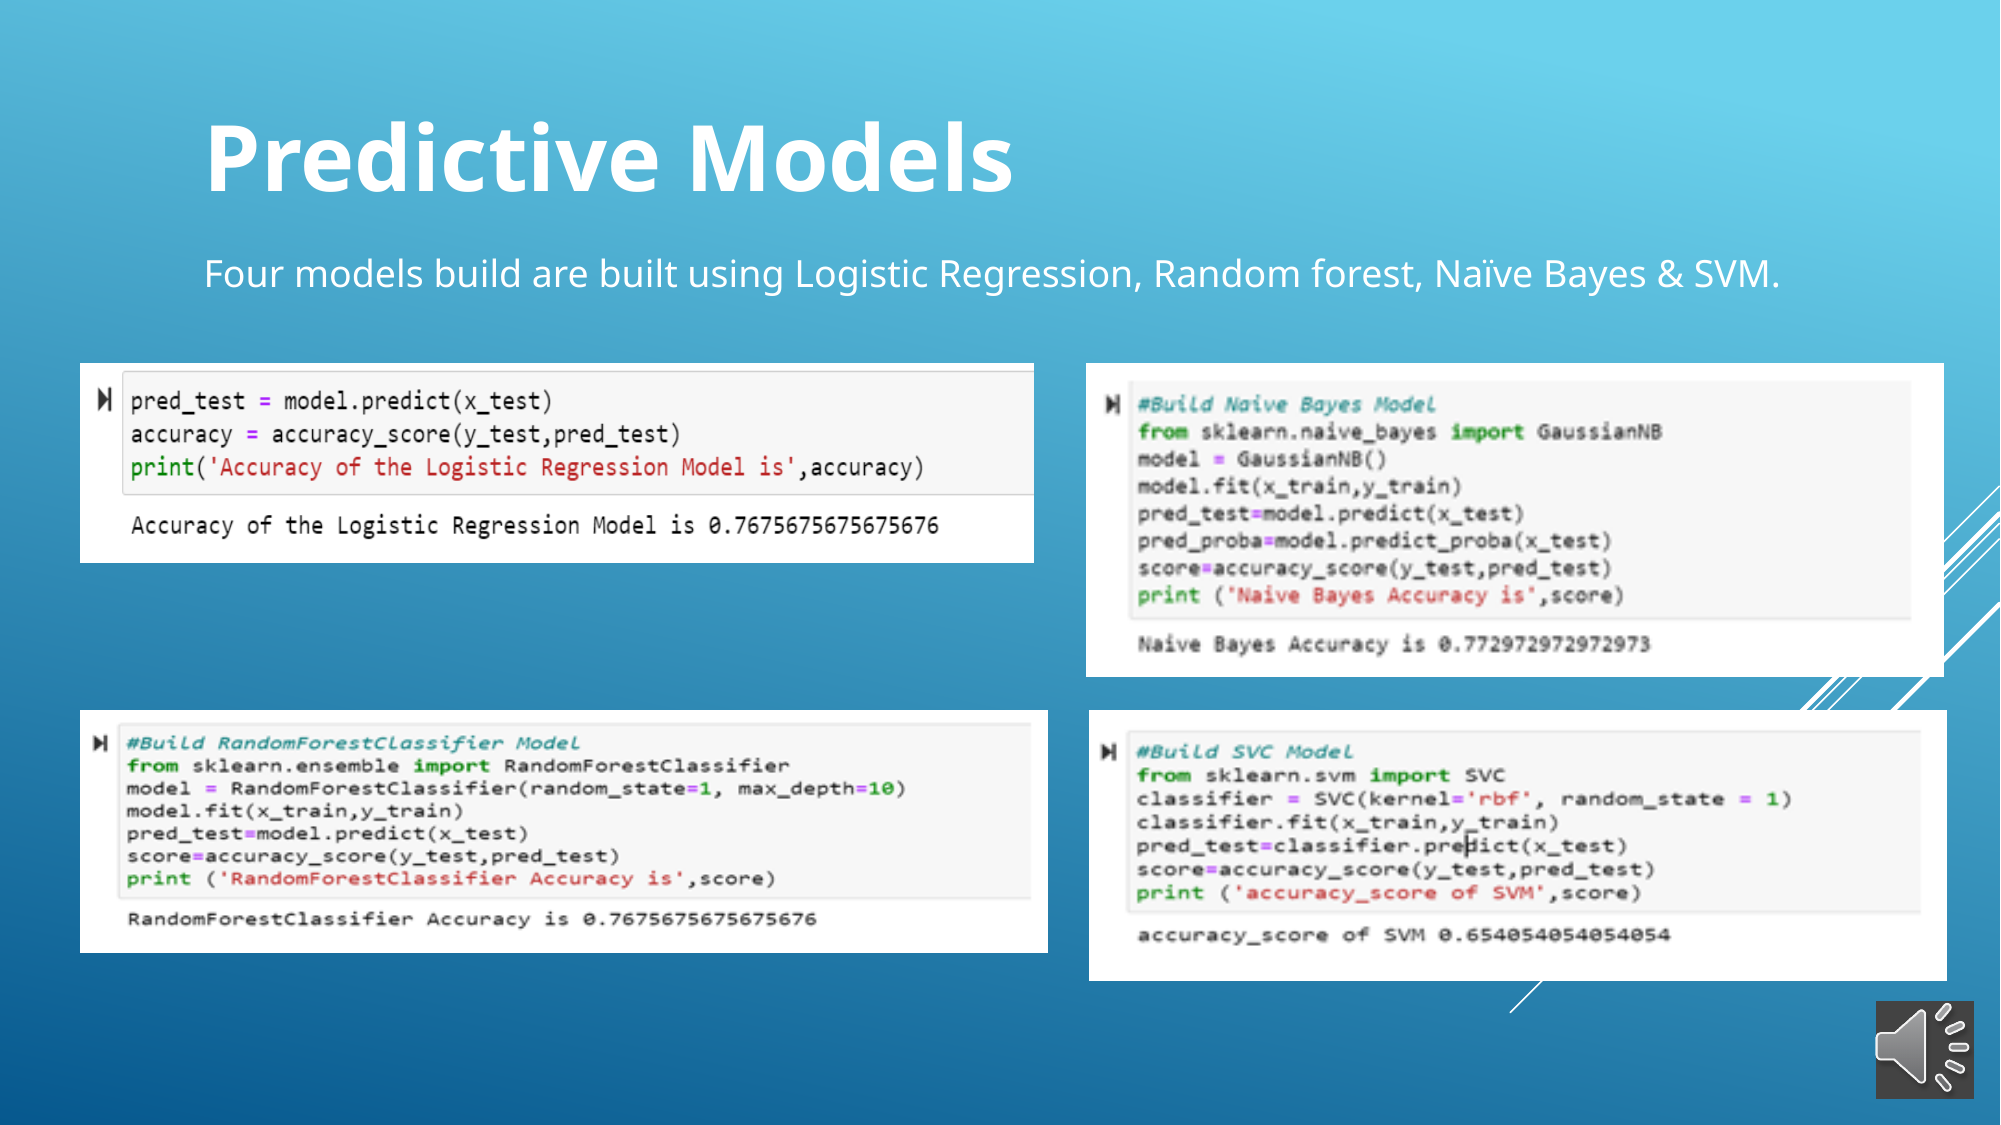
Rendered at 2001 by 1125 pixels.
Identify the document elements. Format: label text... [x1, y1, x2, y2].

text_box Predictive Models [188, 92, 1812, 217]
text_box Four models build are built using Logistic Regression, Random forest, Naïve Bayes & SVM. [188, 242, 1900, 302]
picture [79, 710, 1048, 954]
picture [1874, 999, 1976, 1101]
picture [1089, 710, 1948, 982]
picture [1086, 363, 1945, 677]
picture [79, 363, 1034, 563]
